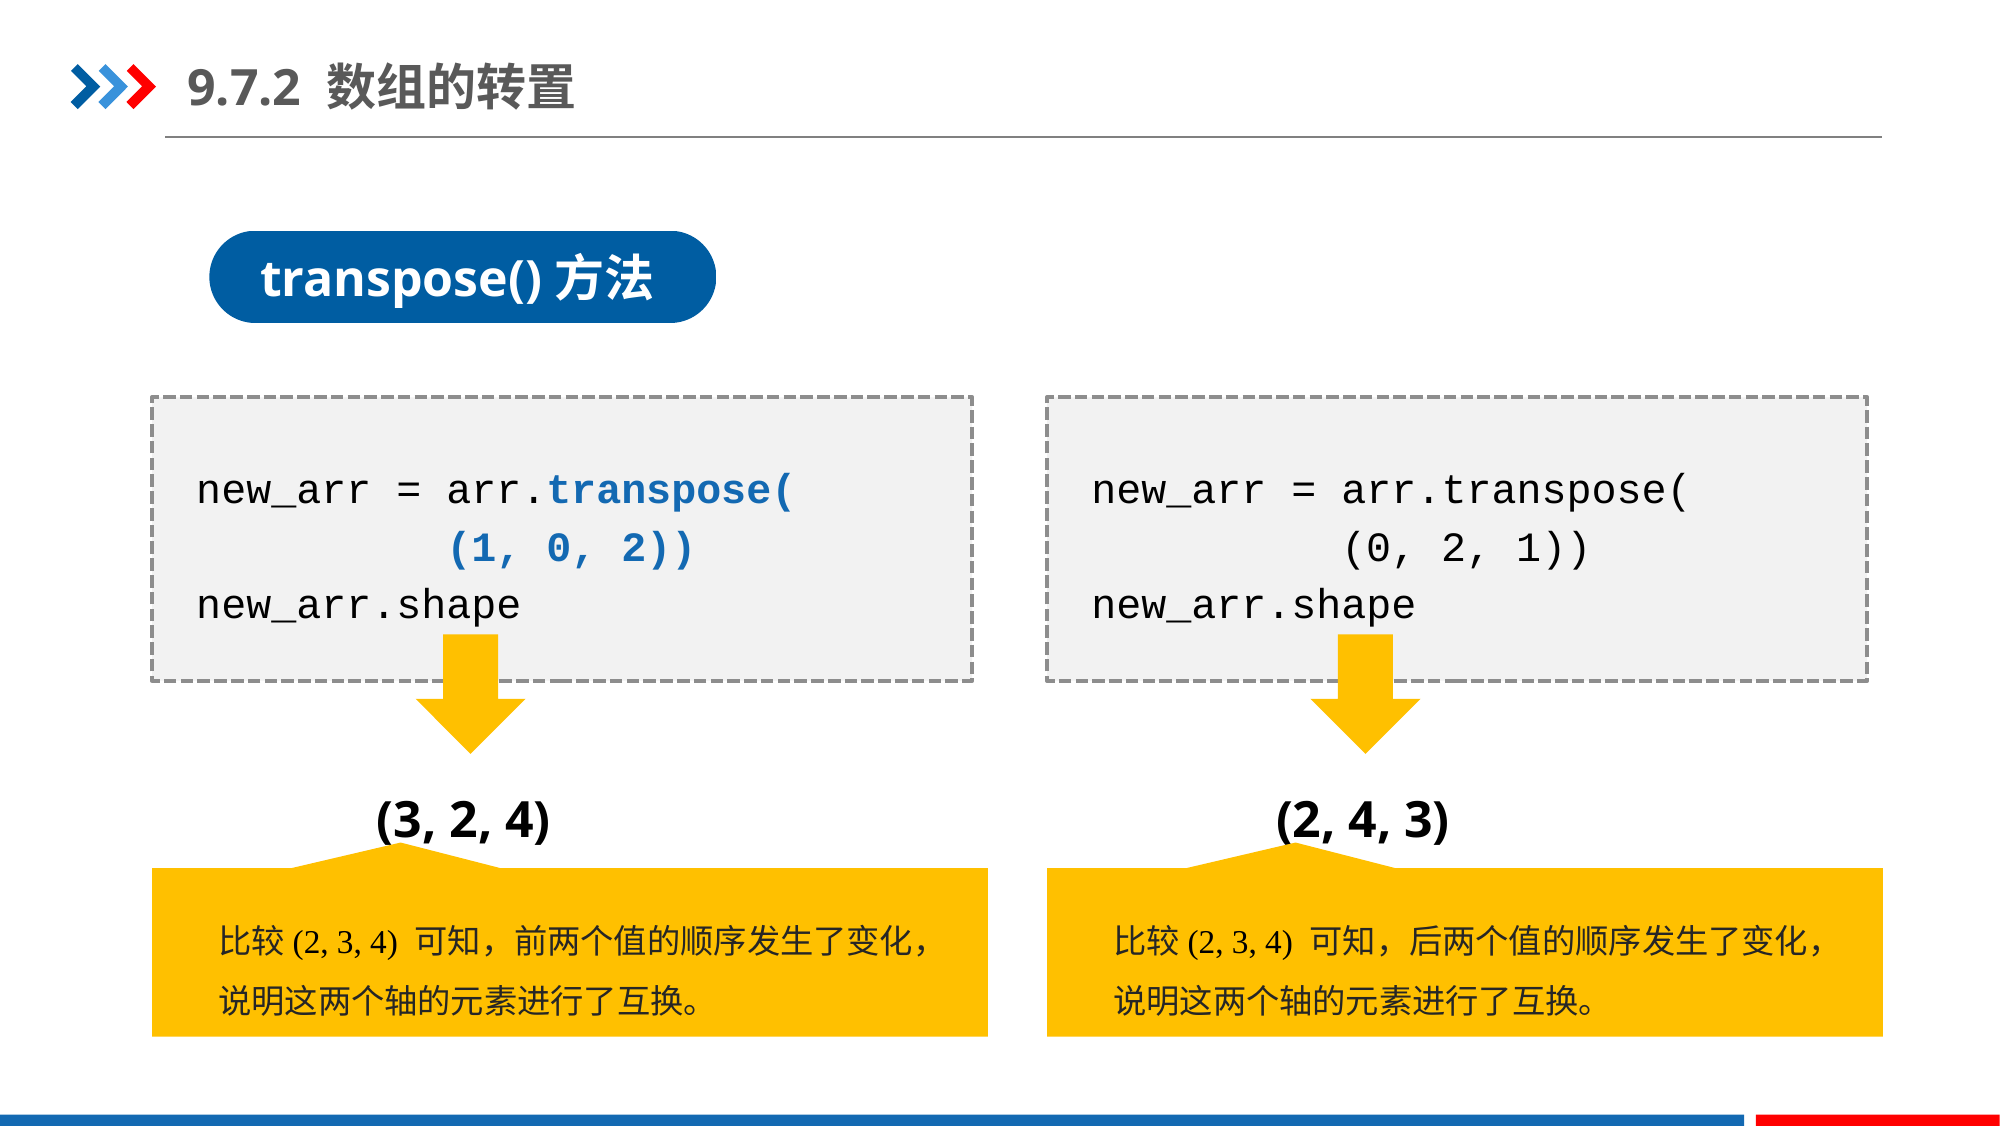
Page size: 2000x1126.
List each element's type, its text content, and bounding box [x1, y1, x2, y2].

text_box 比较(2, 3, 4) 可知，前两个值的顺序发生了变化，说明这两个轴的元素进行了互换。 [203, 893, 937, 1028]
text_box (2, 4, 3) [1261, 749, 1478, 855]
text_box 比较(2, 3, 4) 可知，后两个值的顺序发生了变化，说明这两个轴的元素进行了互换。 [1098, 893, 1832, 1028]
text_box [150, 395, 974, 683]
text_box [1044, 840, 1886, 1039]
text_box [1308, 632, 1423, 749]
text_box [413, 632, 528, 749]
text_box new_arr = arr.transpose( (0, 2, 1)) new_arr.shape [1076, 446, 1838, 635]
text_box (3, 2, 4) [362, 749, 579, 855]
text_box [150, 840, 991, 1039]
text_box new_arr = arr.transpose( (1, 0, 2)) new_arr.shape [181, 446, 943, 635]
text_box [1045, 395, 1869, 683]
text_box transpose()方法 [207, 228, 719, 326]
text_box 9.7.2 数组的转置 [187, 43, 1024, 127]
